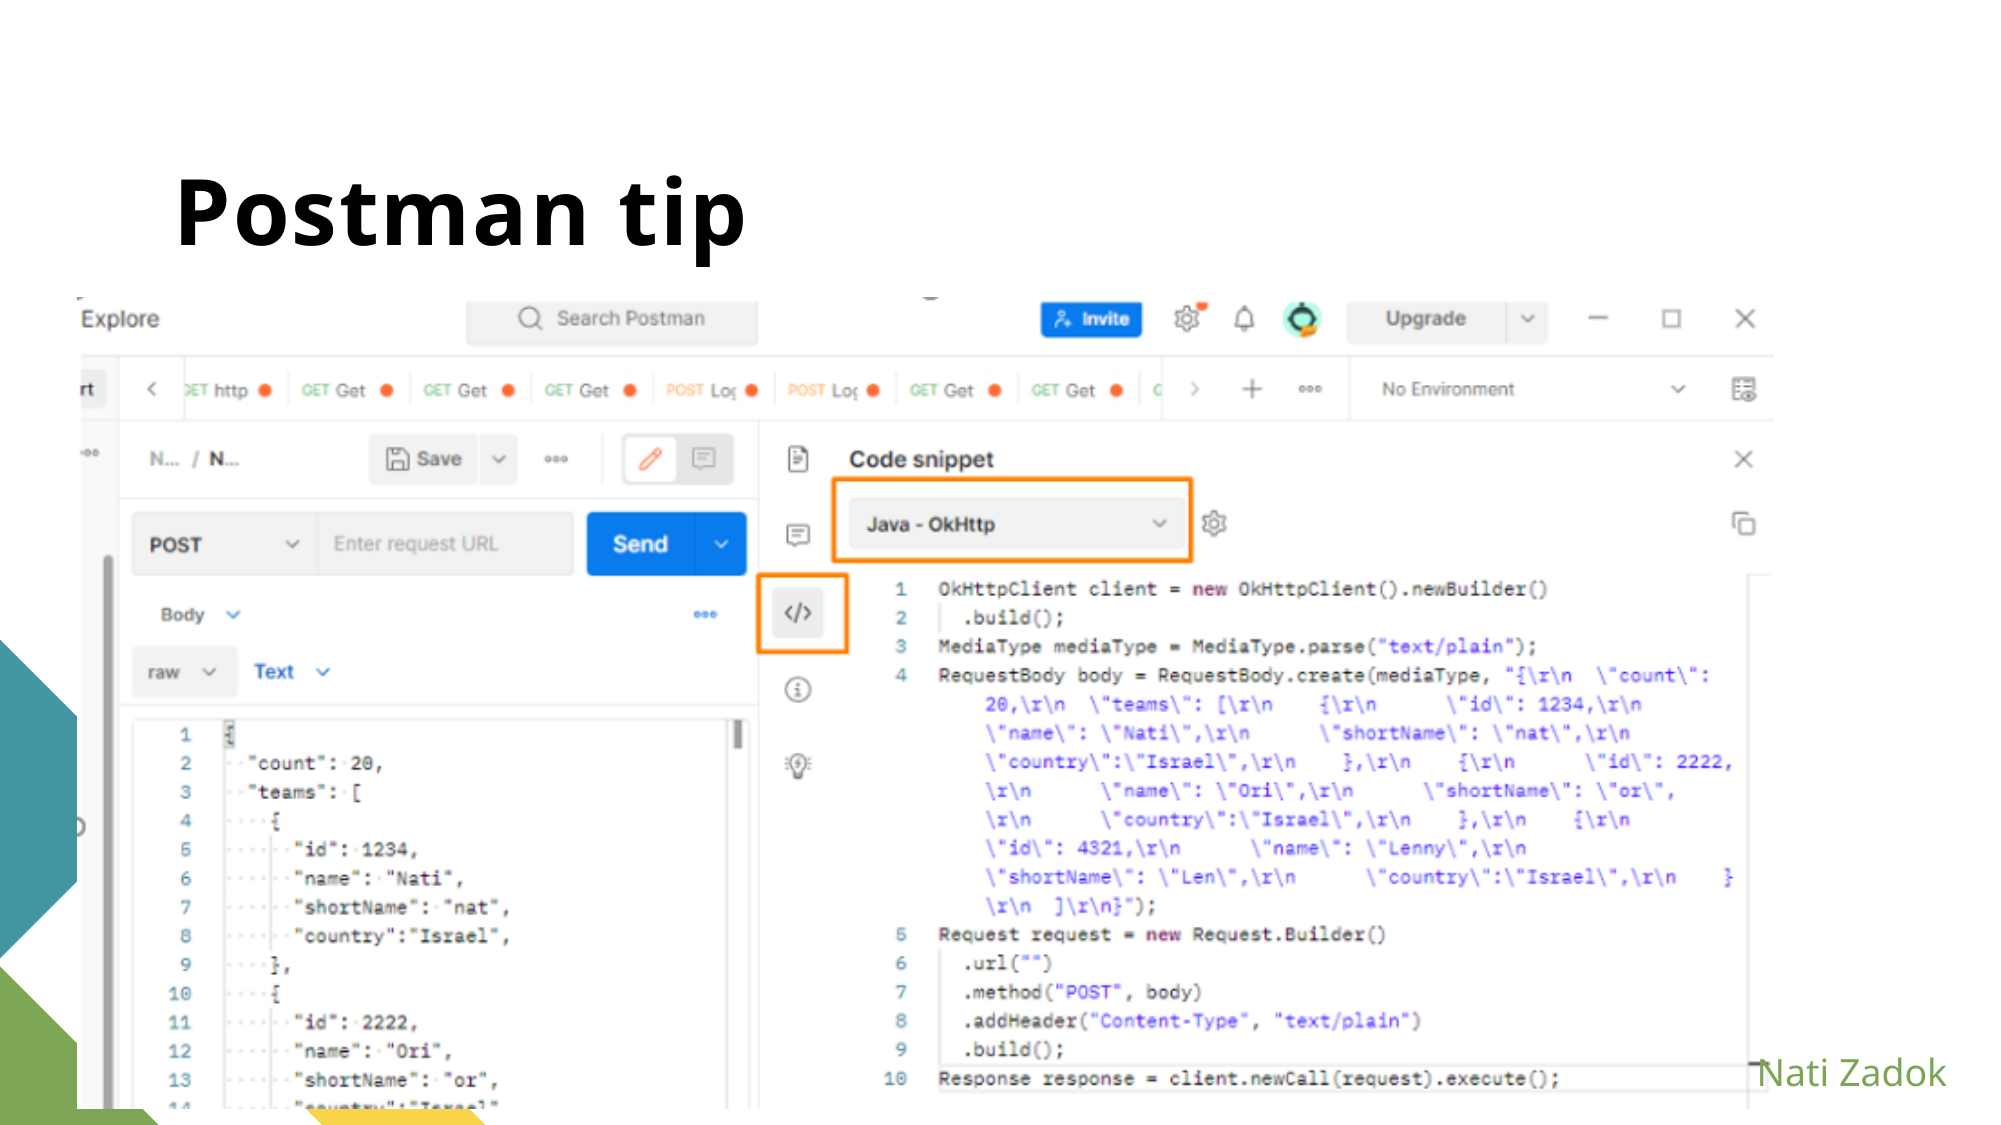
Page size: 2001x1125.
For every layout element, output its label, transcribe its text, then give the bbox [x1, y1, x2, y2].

text_box Nati Zadok [1741, 1046, 2000, 1125]
picture [77, 297, 1774, 1109]
text_box Postman tip [173, 165, 1295, 266]
